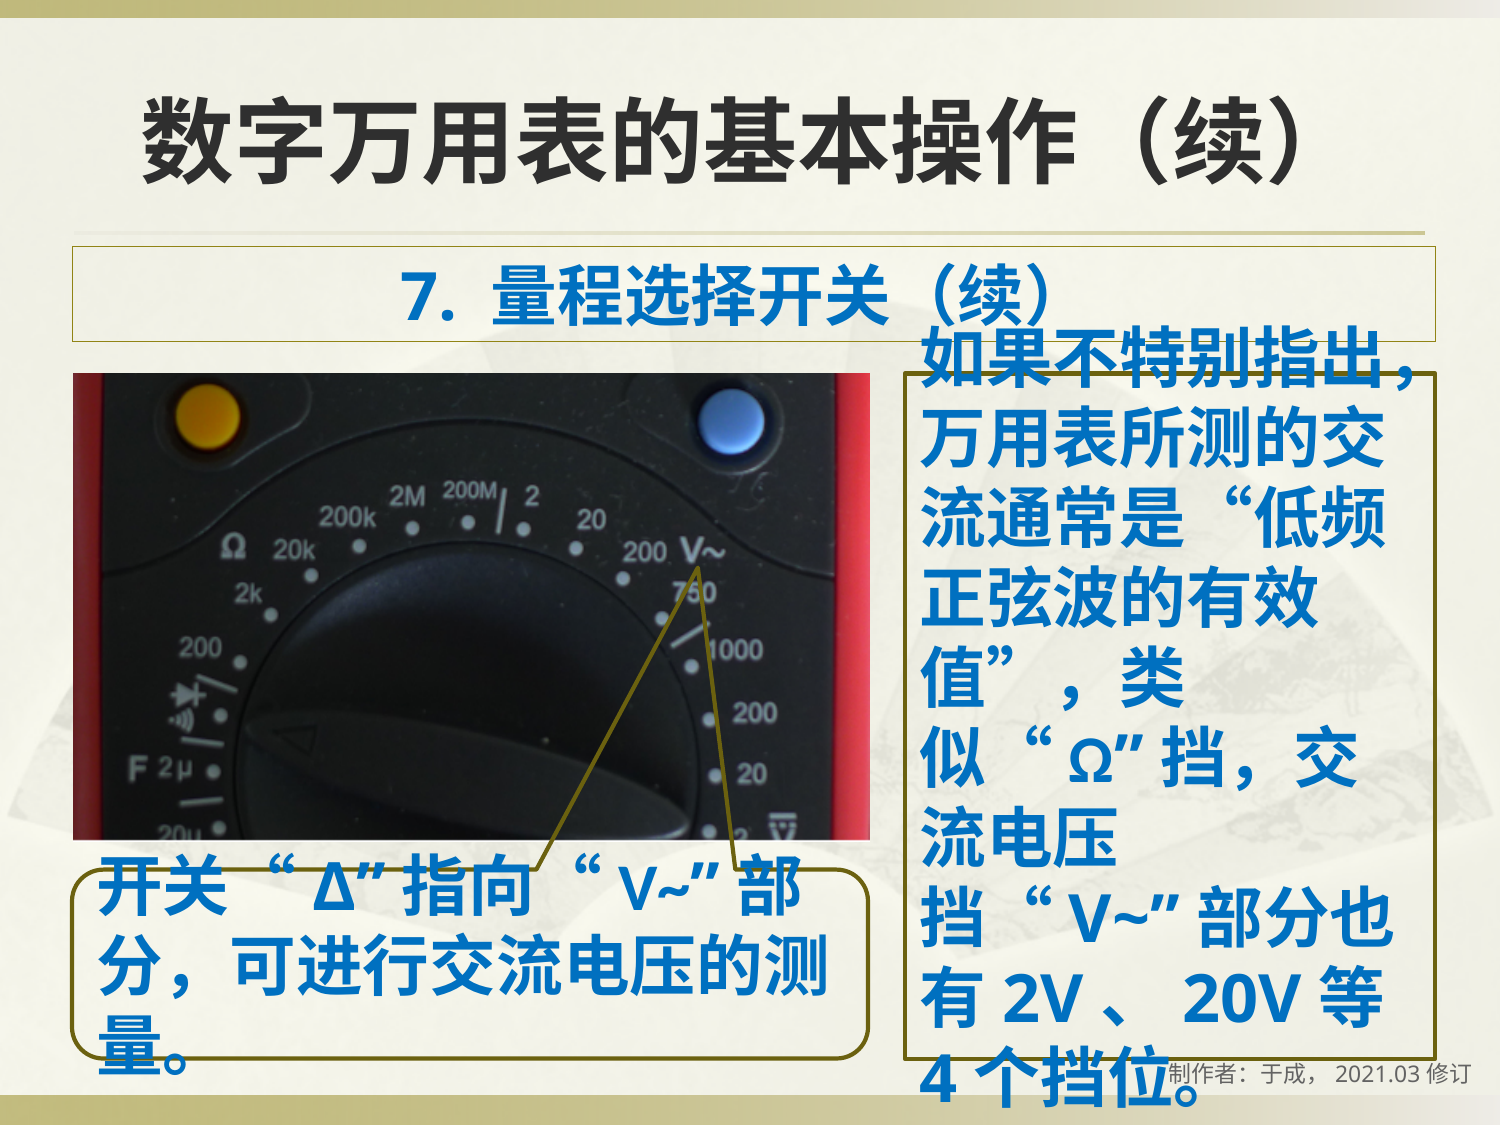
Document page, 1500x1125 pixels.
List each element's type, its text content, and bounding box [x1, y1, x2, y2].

picture [73, 372, 871, 842]
title 数字万用表的基本操作（续） [0, 45, 1500, 233]
text_box 如果不特别指出，万用表所测的交流通常是“低频正弦波的有效值”，类似“Ω”挡，交流电压挡“V~”部分也有2V、20V等4个挡位。 [903, 371, 1437, 1061]
text_box 7. 量程选择开关（续） [72, 246, 1436, 342]
footer 制作者：于成，2021.03修订 [874, 1050, 1487, 1097]
text_box 开关“Δ”指向“V~”部分，可进行交流电压的测量。 [69, 850, 871, 1061]
